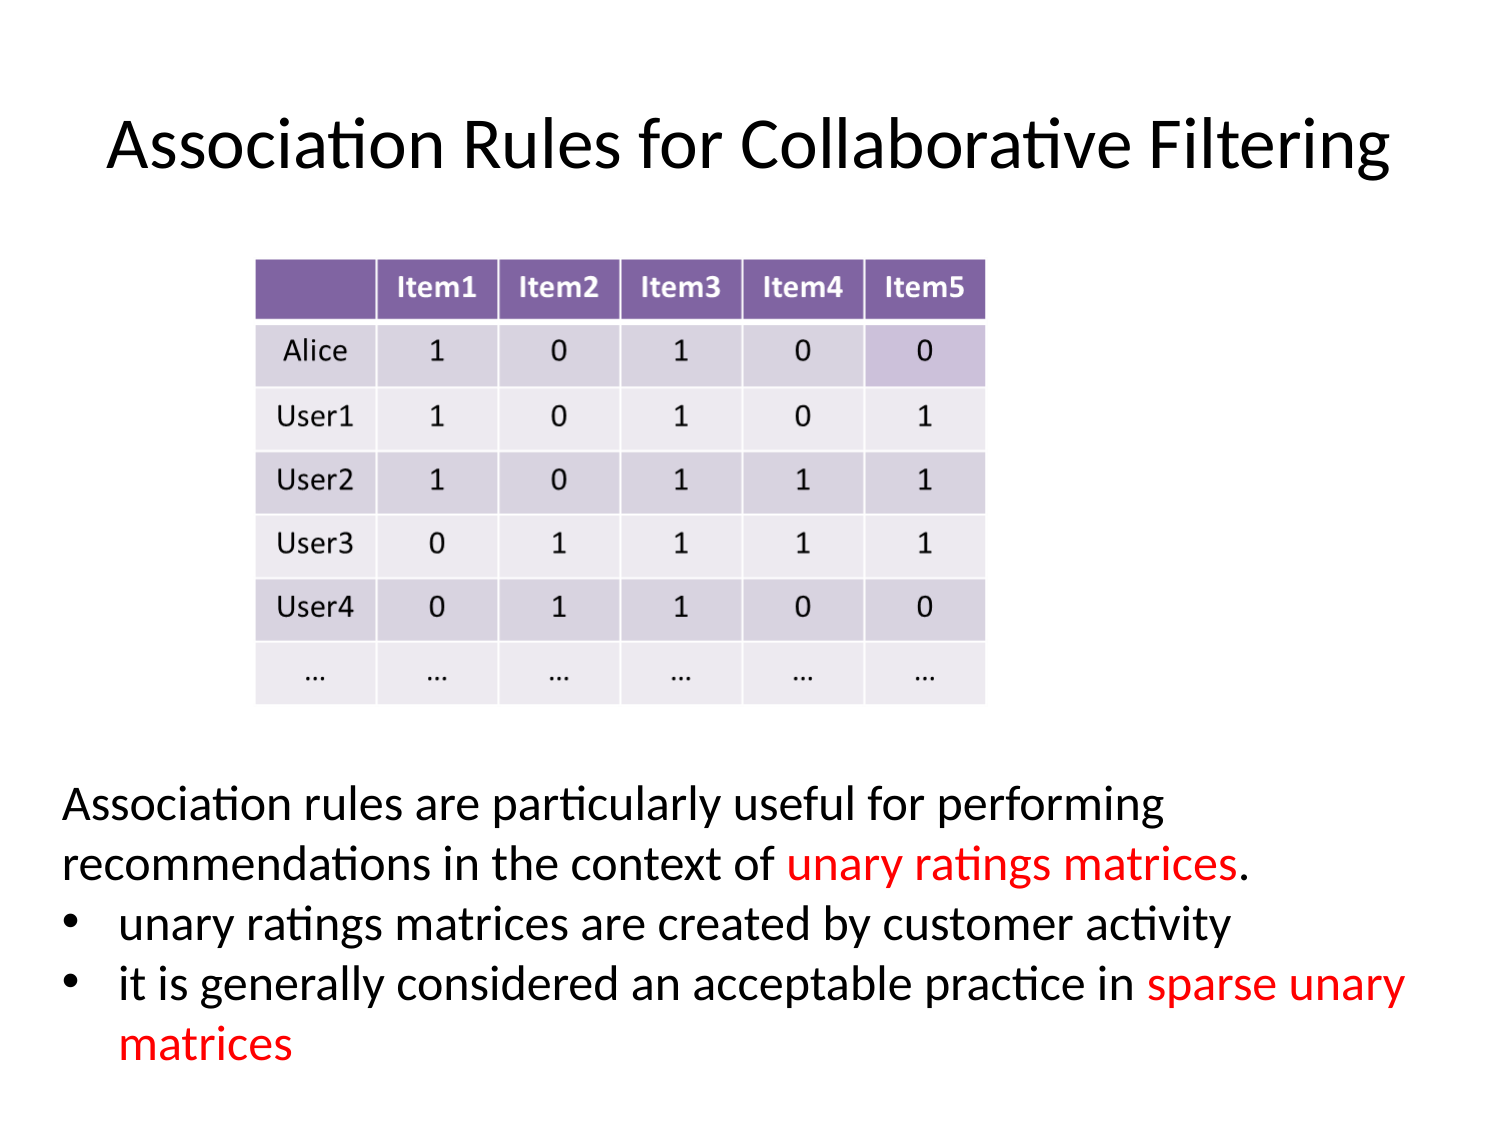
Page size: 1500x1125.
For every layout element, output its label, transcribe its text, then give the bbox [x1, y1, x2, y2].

title Association Rules for Collaborative Filtering [75, 45, 1425, 233]
text_box Association rules are particularly useful for performing recommendations in the context of unary ratings matrices. unary ratings matrices are created by customer activity it is generally considered an acceptable practice in sparse unary matrices [47, 763, 1453, 1078]
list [253, 255, 992, 710]
